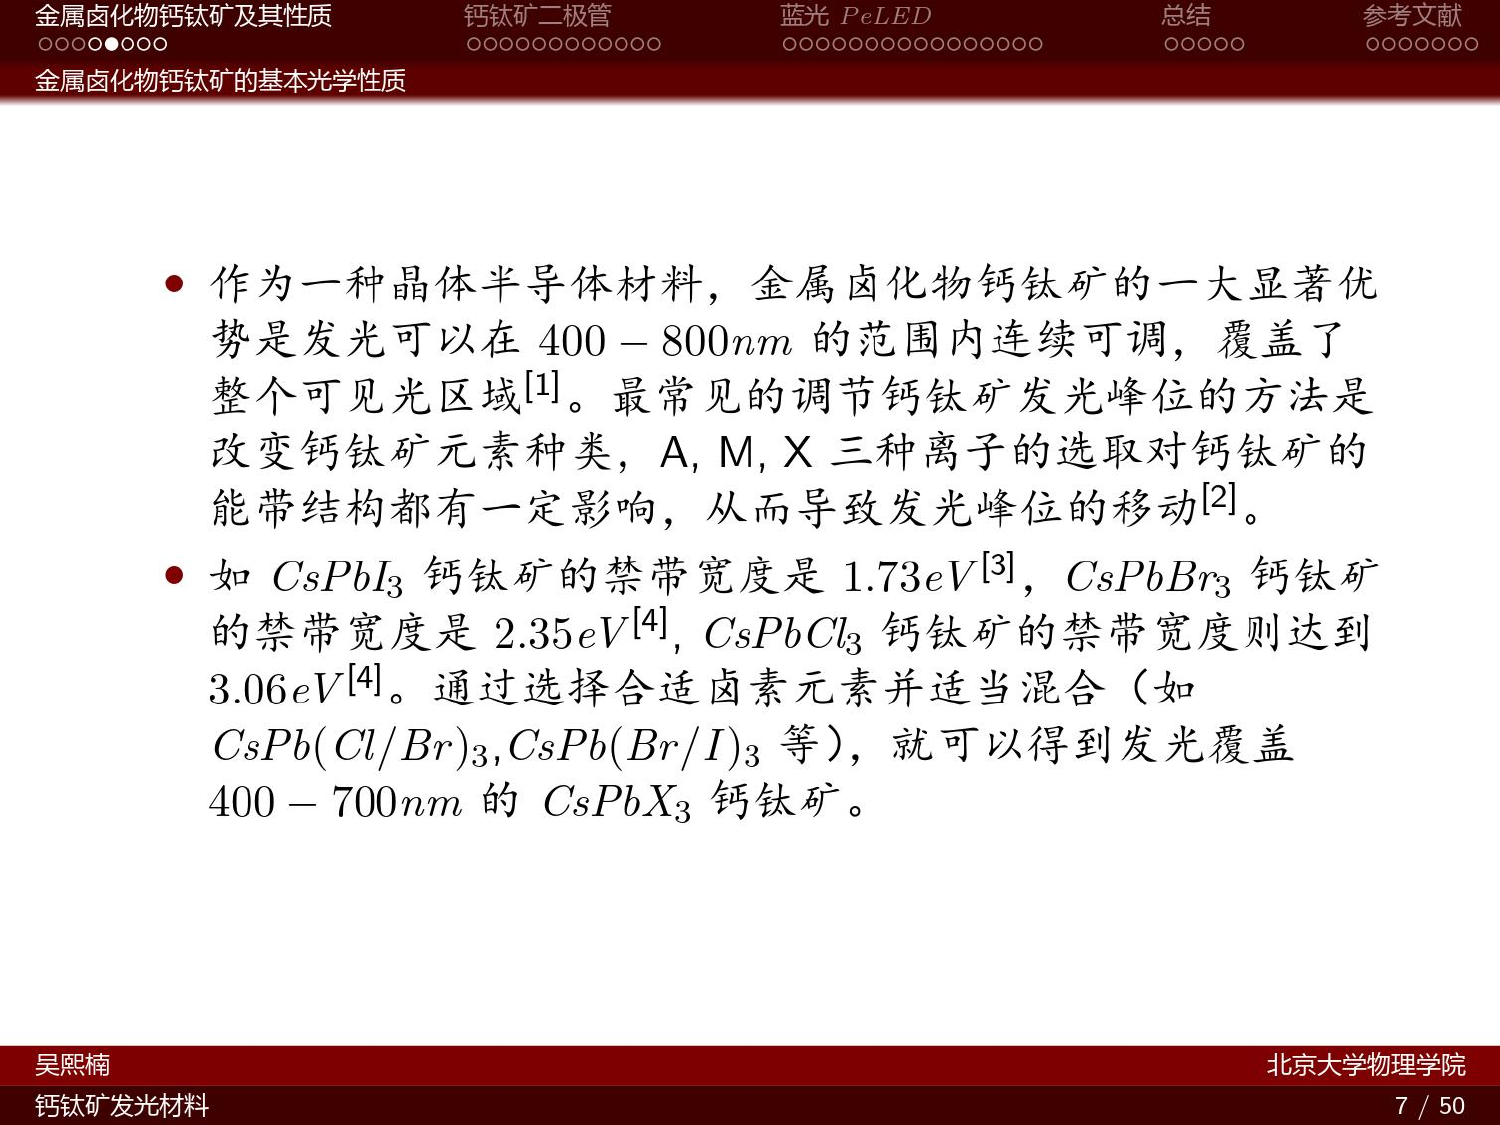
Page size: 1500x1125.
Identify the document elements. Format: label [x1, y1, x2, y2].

list [0, 0, 1500, 1125]
